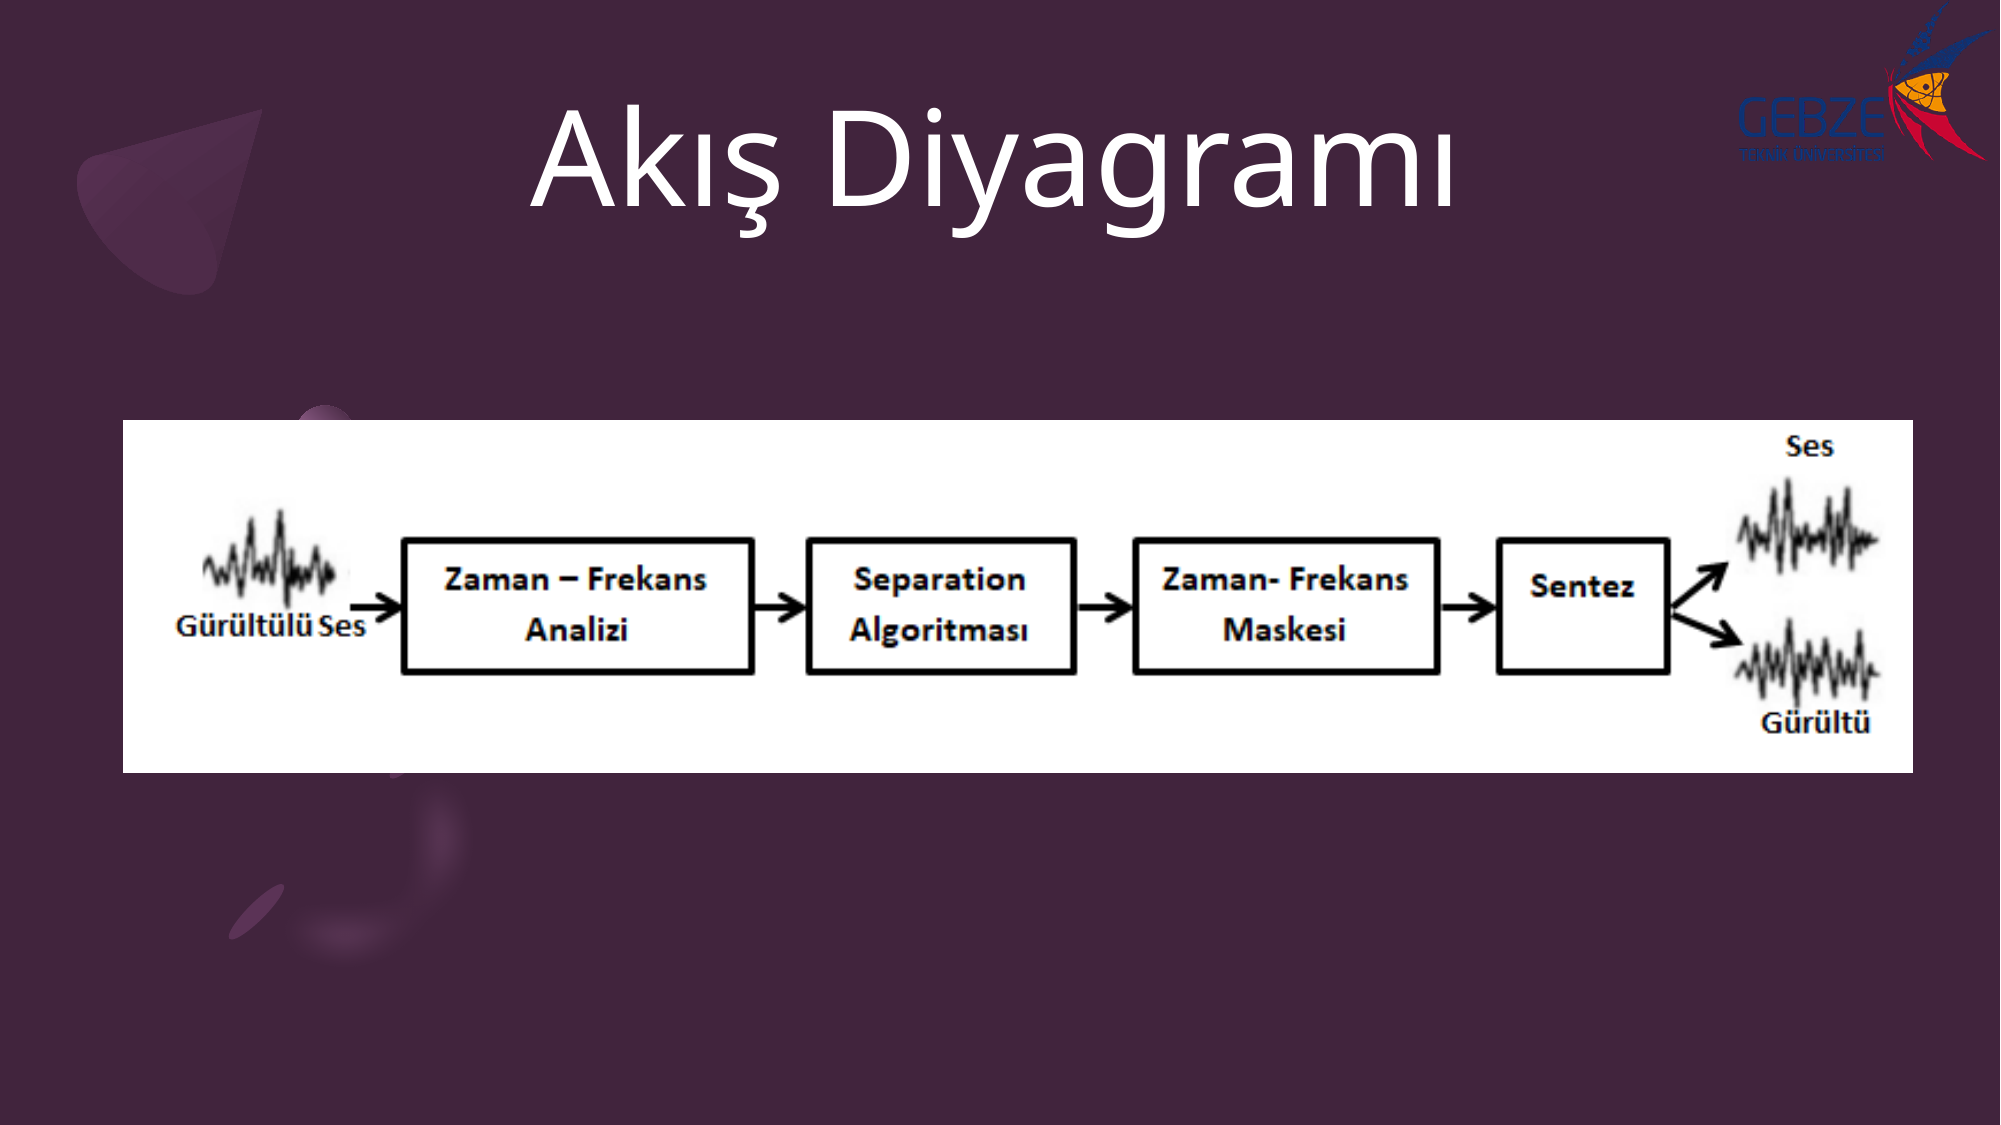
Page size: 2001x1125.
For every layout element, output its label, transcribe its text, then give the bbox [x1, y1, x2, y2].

picture [1739, 0, 1996, 161]
title Akış Diyagramı [530, 72, 1556, 245]
picture [123, 420, 1913, 773]
